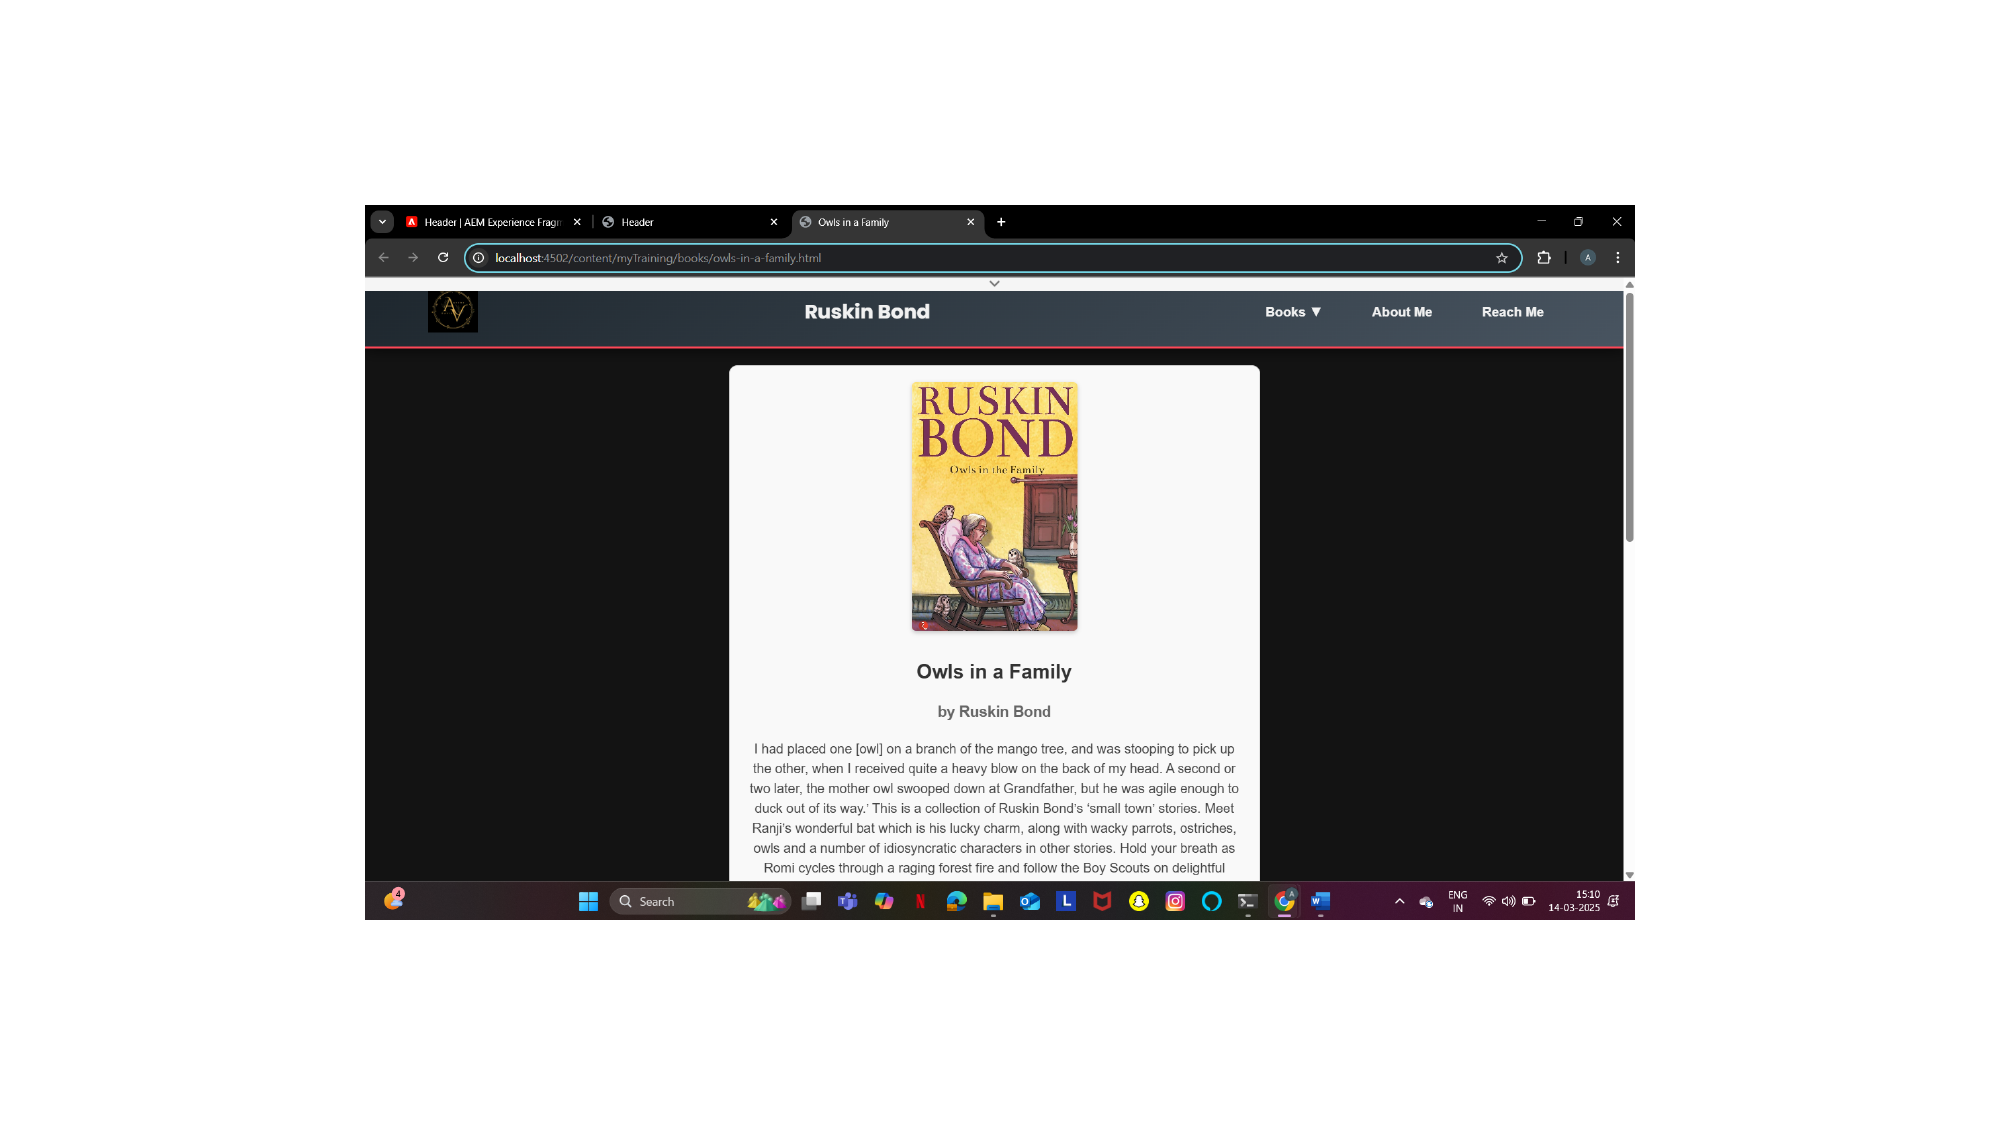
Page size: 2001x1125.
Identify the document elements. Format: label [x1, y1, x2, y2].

list [365, 205, 1635, 920]
